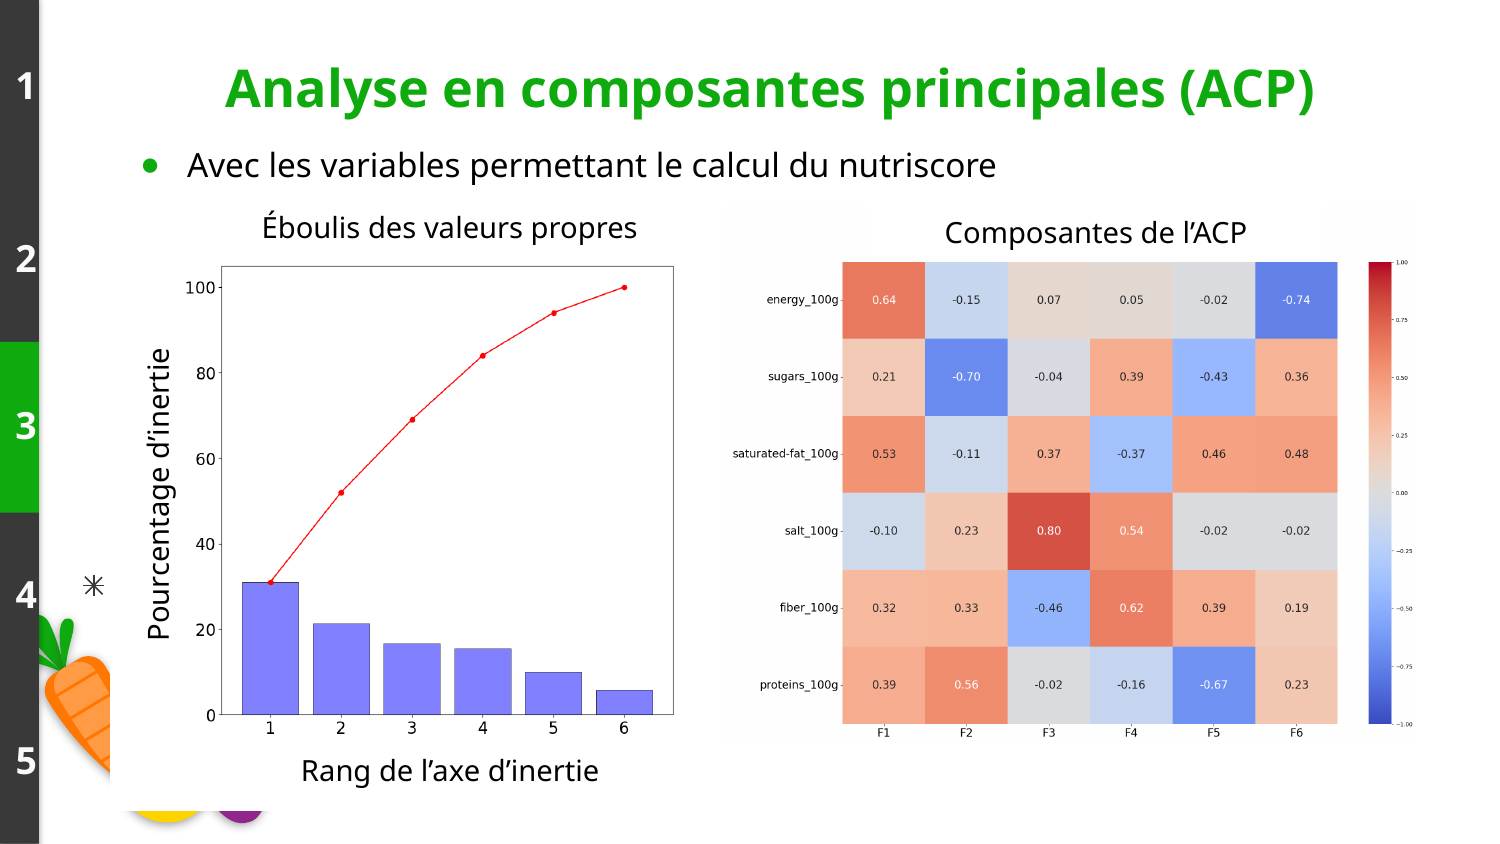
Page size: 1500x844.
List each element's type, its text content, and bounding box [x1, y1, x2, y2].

text_box 2 [0, 227, 40, 287]
text_box [0, 340, 41, 515]
text_box 3 [0, 394, 40, 455]
text_box 4 [0, 563, 39, 624]
title Analyse en composantes principales (ACP) [46, 38, 1500, 133]
text_box 1 [0, 55, 40, 115]
text_box [0, 0, 41, 340]
picture [724, 205, 1416, 746]
text_box [0, 515, 41, 844]
text_box Avec les variables permettant le calcul du nutriscore [125, 117, 1429, 192]
picture [109, 178, 678, 811]
text_box 5 [0, 730, 39, 790]
